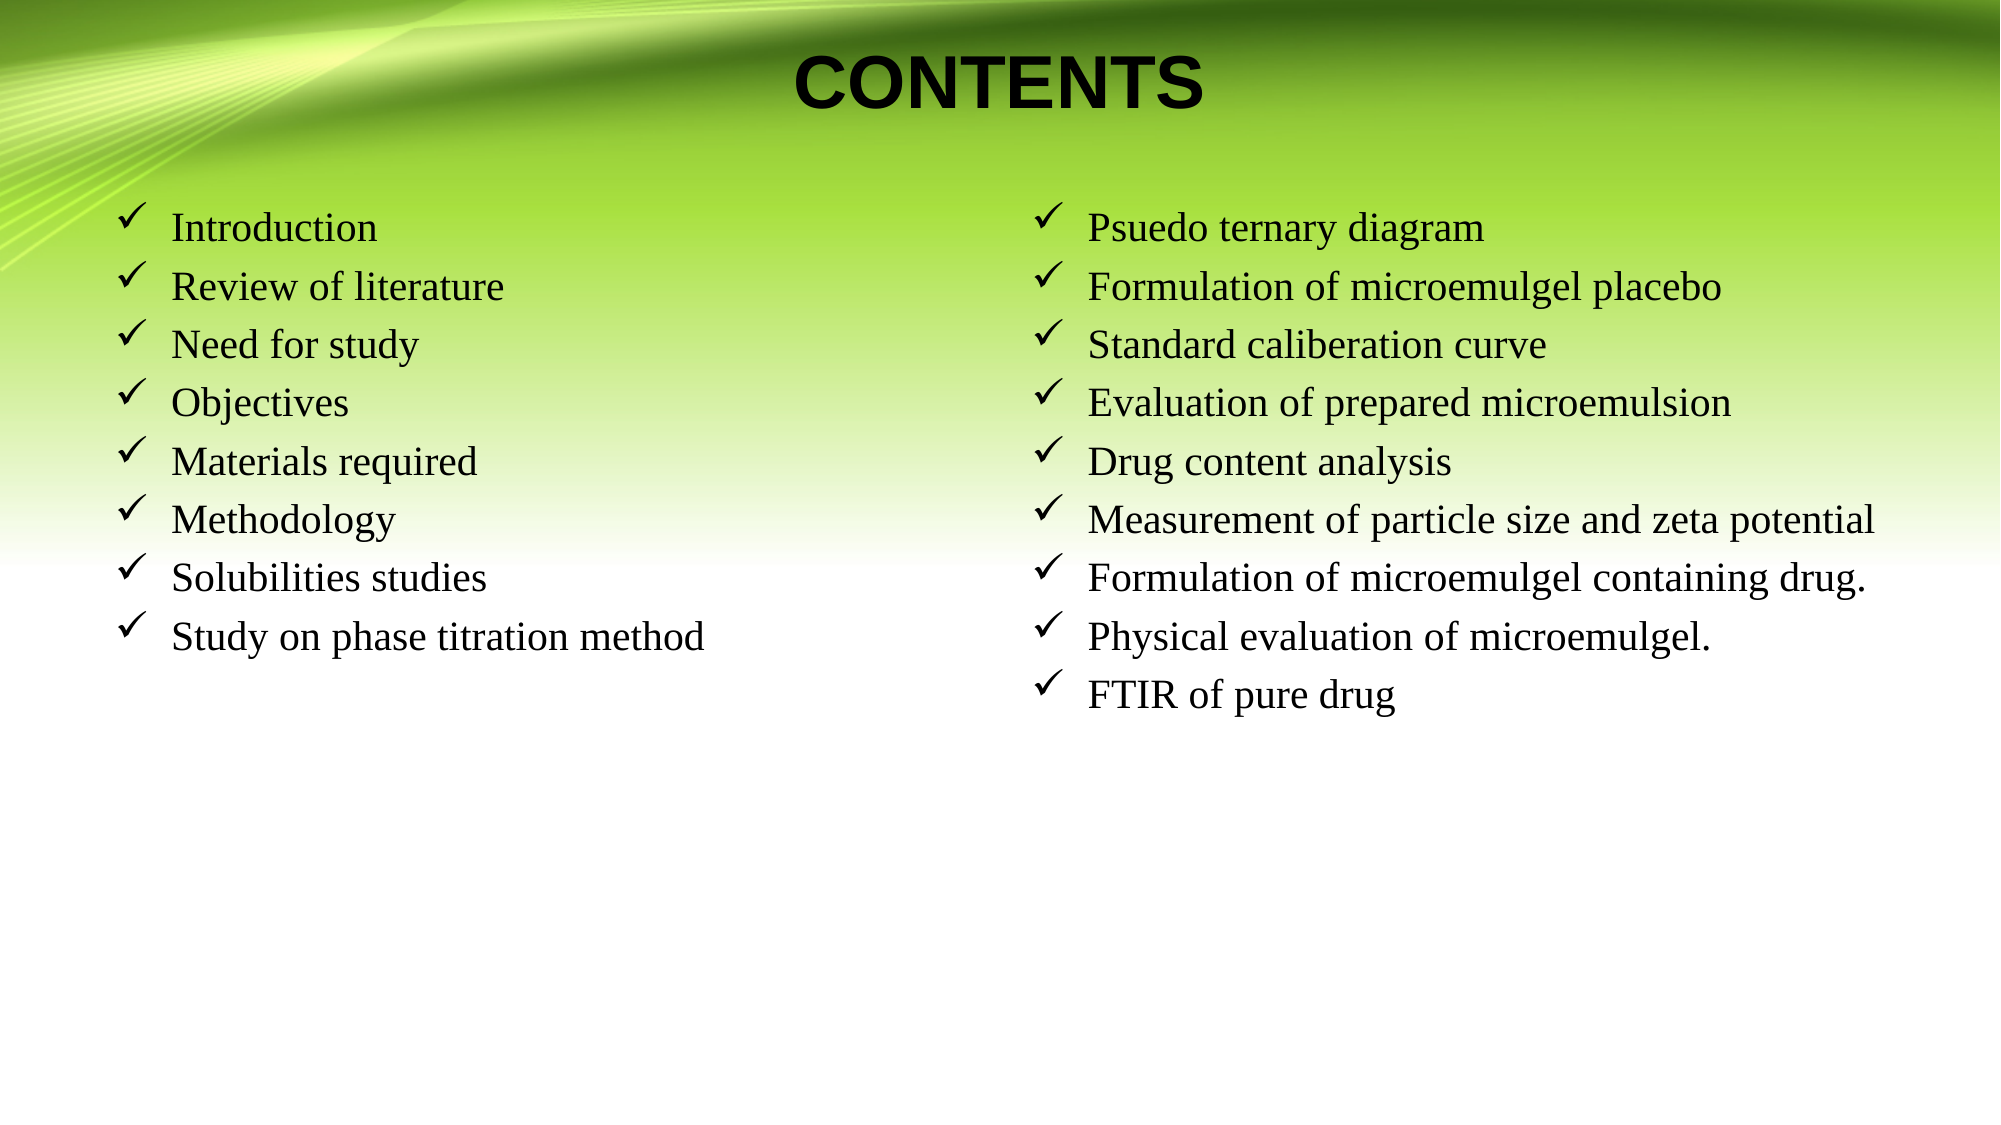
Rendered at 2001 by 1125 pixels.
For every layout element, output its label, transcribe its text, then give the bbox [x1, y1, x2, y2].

list Psuedo ternary diagram Formulation of microemulgel placebo Standard caliberation curve Evaluation of prepared microemulsion Drug content analysis Measurement of particle size and zeta potential Formulation of microemulgel containing drug. Physical evaluation of microemulgel. FTIR of pure drug [1016, 192, 1901, 1006]
title CONTENTS [99, 30, 1901, 127]
picture [0, 0, 2000, 1125]
list Introduction Review of literature Need for study Objectives Materials required Methodology Solubilities studies Study on phase titration method [99, 192, 984, 1029]
